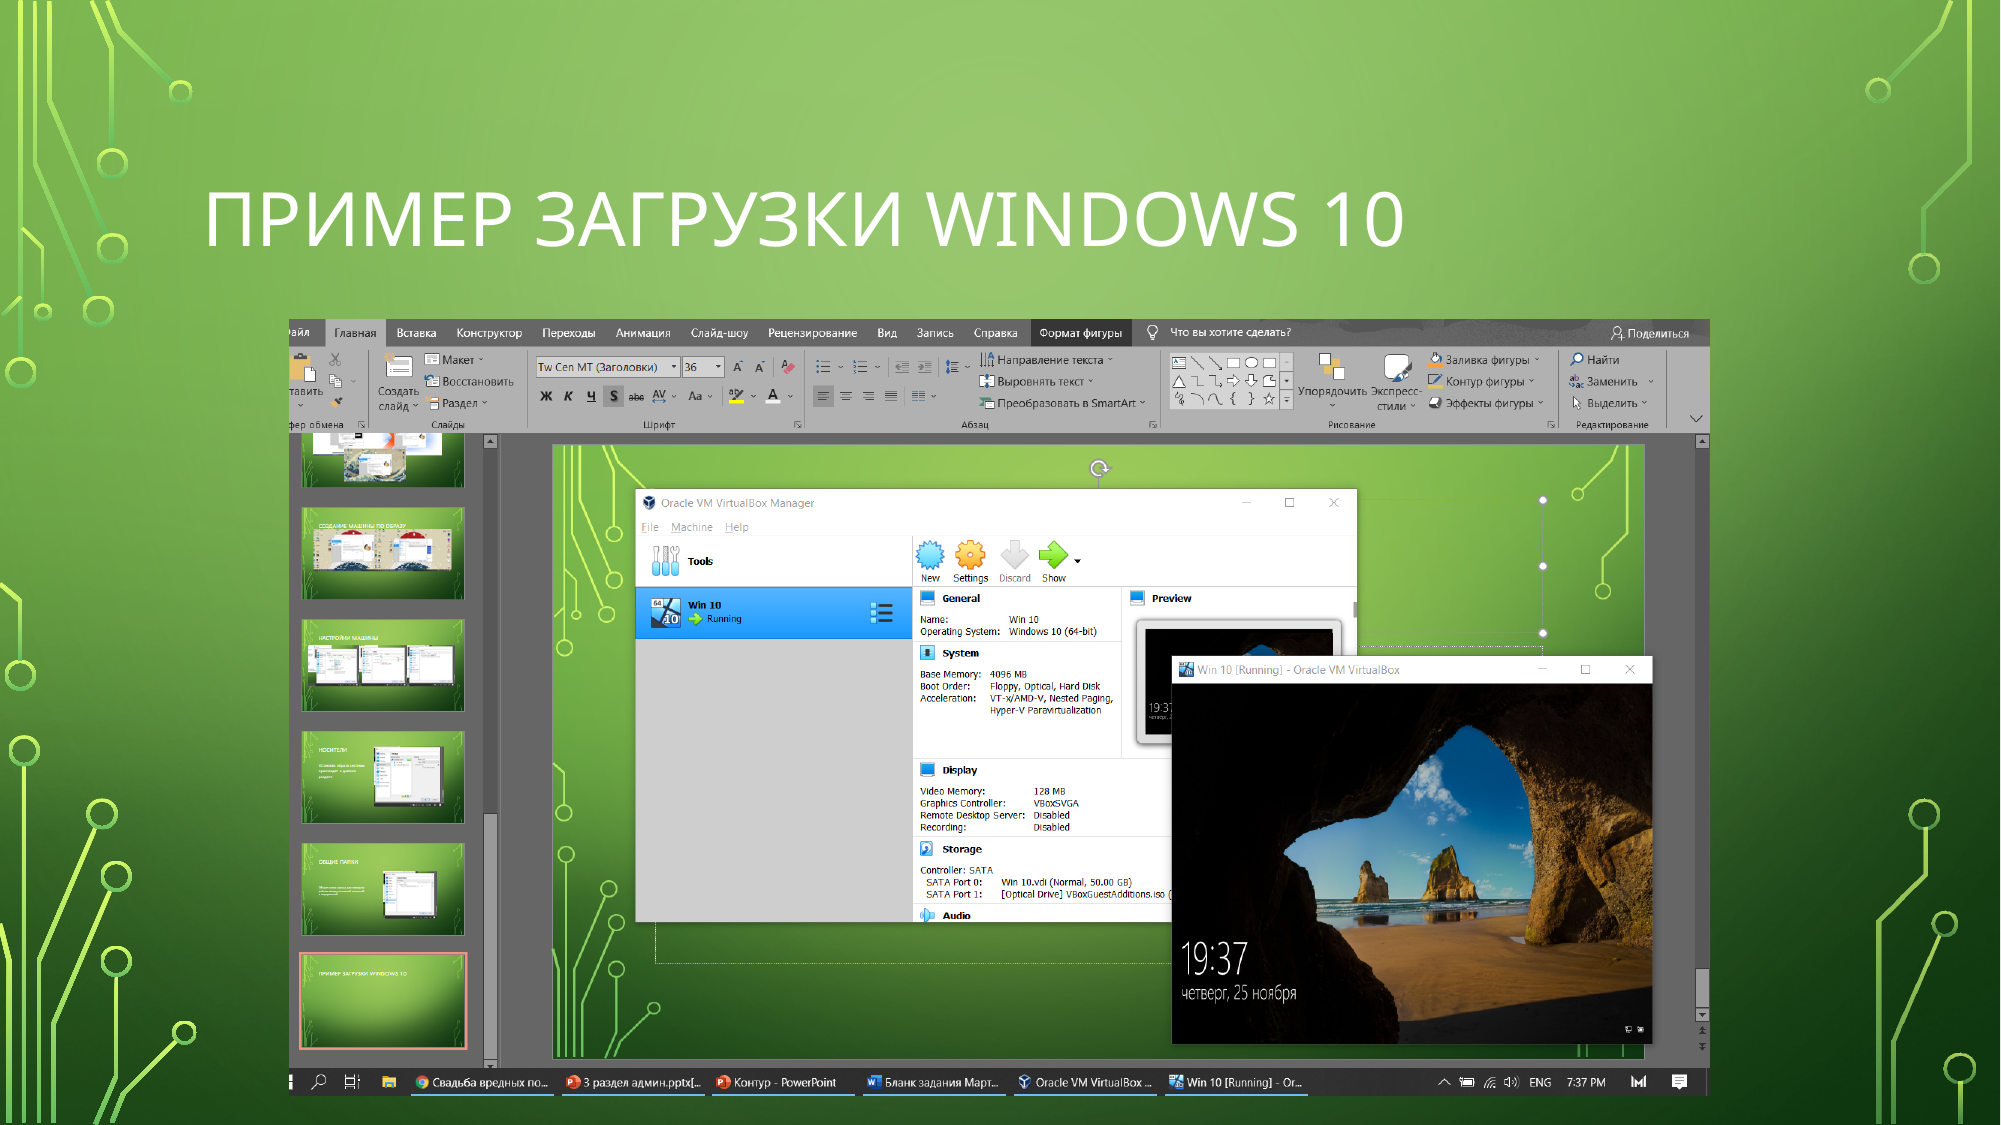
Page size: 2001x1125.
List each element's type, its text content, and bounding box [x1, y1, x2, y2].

picture [289, 318, 1710, 1097]
title Пример загрузки Windows 10 [187, 101, 1813, 344]
